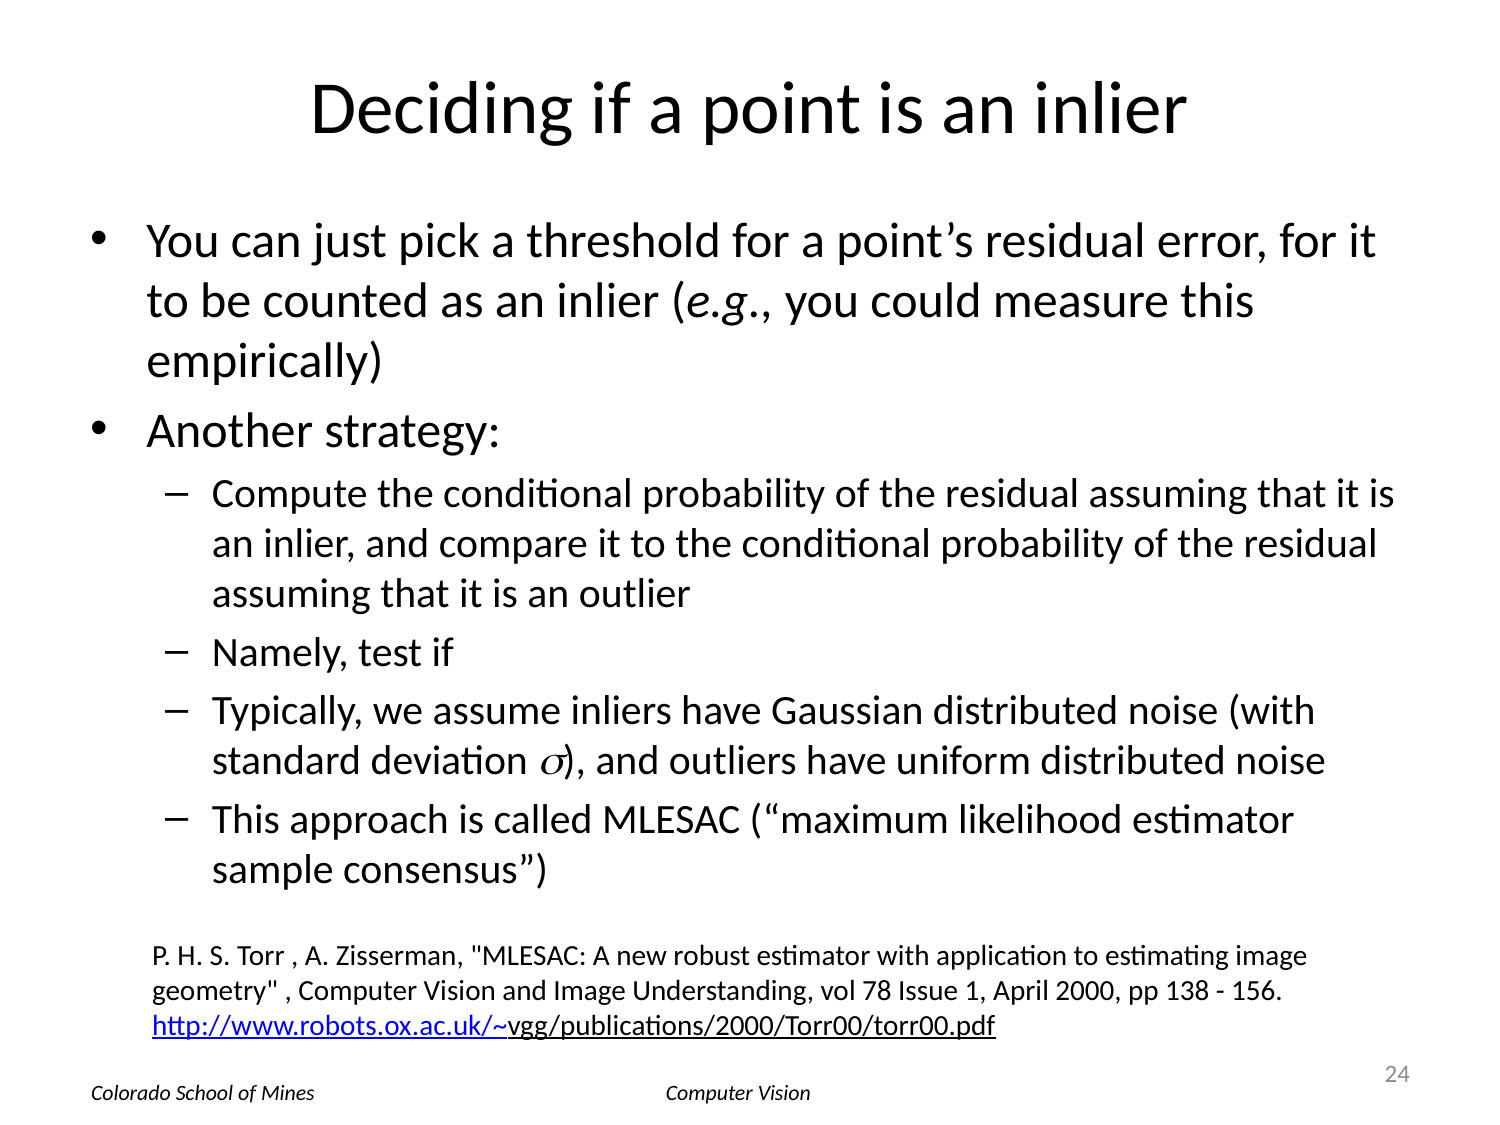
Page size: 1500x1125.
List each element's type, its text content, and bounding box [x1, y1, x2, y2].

slide_number 24 [1074, 1049, 1425, 1103]
text_box P. H. S. Torr , A. Zisserman, "MLESAC: A new robust estimator with application to estimating image geometry" , Computer Vision and Image Understanding, vol 78 Issue 1, April 2000, pp 138 - 156. http://www.robots.ox.ac.uk/~vgg/publications/2000/Torr00/torr00.pdf [137, 928, 1425, 1049]
title Deciding if a point is an inlier [75, 45, 1425, 163]
